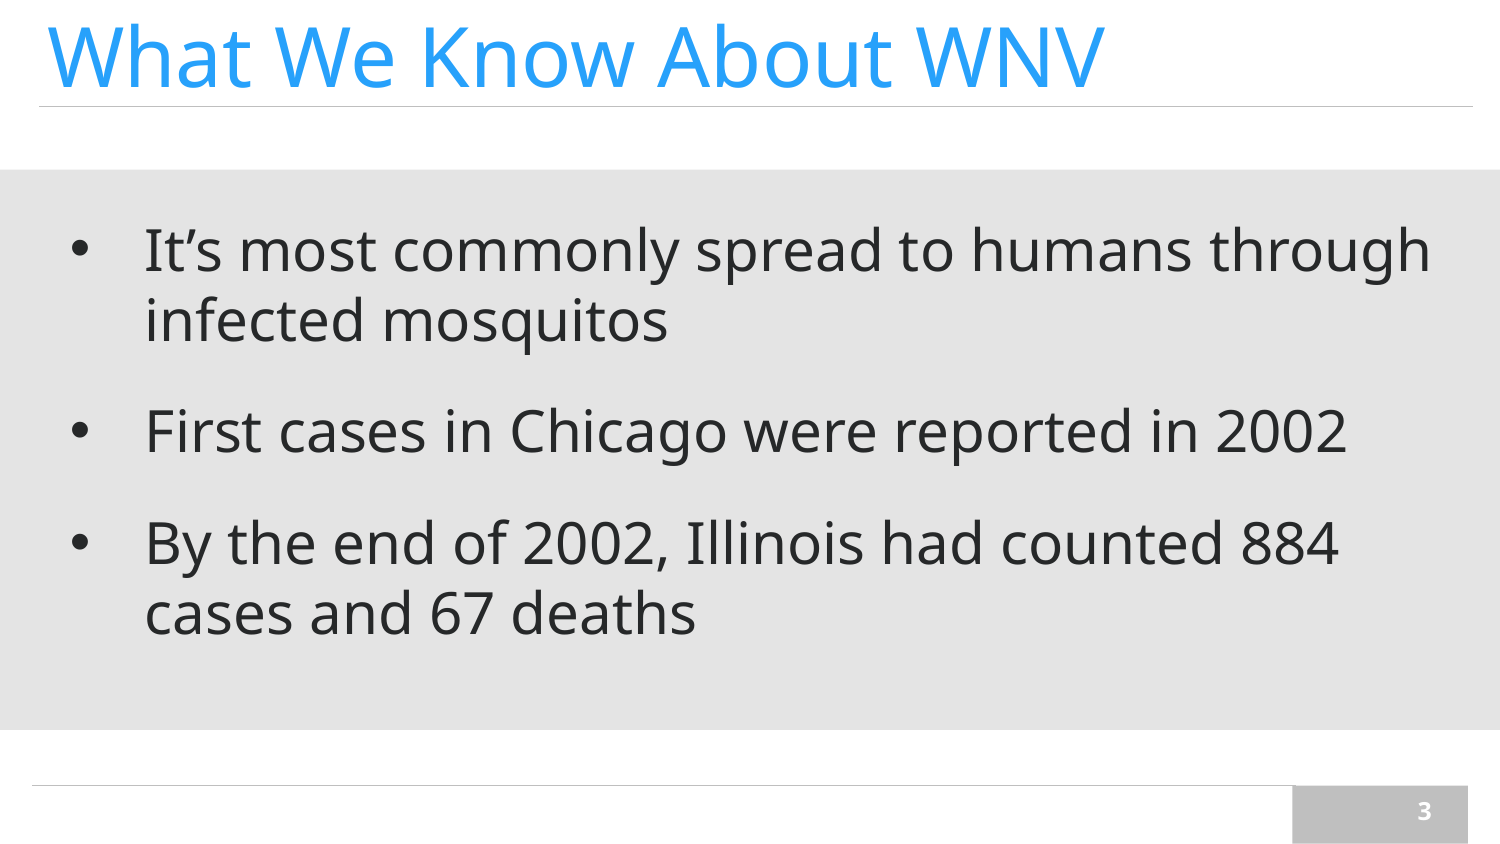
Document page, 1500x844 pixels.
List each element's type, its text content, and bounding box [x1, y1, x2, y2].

text_box [0, 169, 1500, 730]
slide_number ‹#› [1269, 790, 1446, 835]
title What We Know About WNV [32, 0, 1468, 123]
list It’s most commonly spread to humans through infected mosquitos First cases in Chicago were reported in 2002 By the end of 2002, Illinois had counted 884 cases and 67 deaths [57, 206, 1468, 790]
